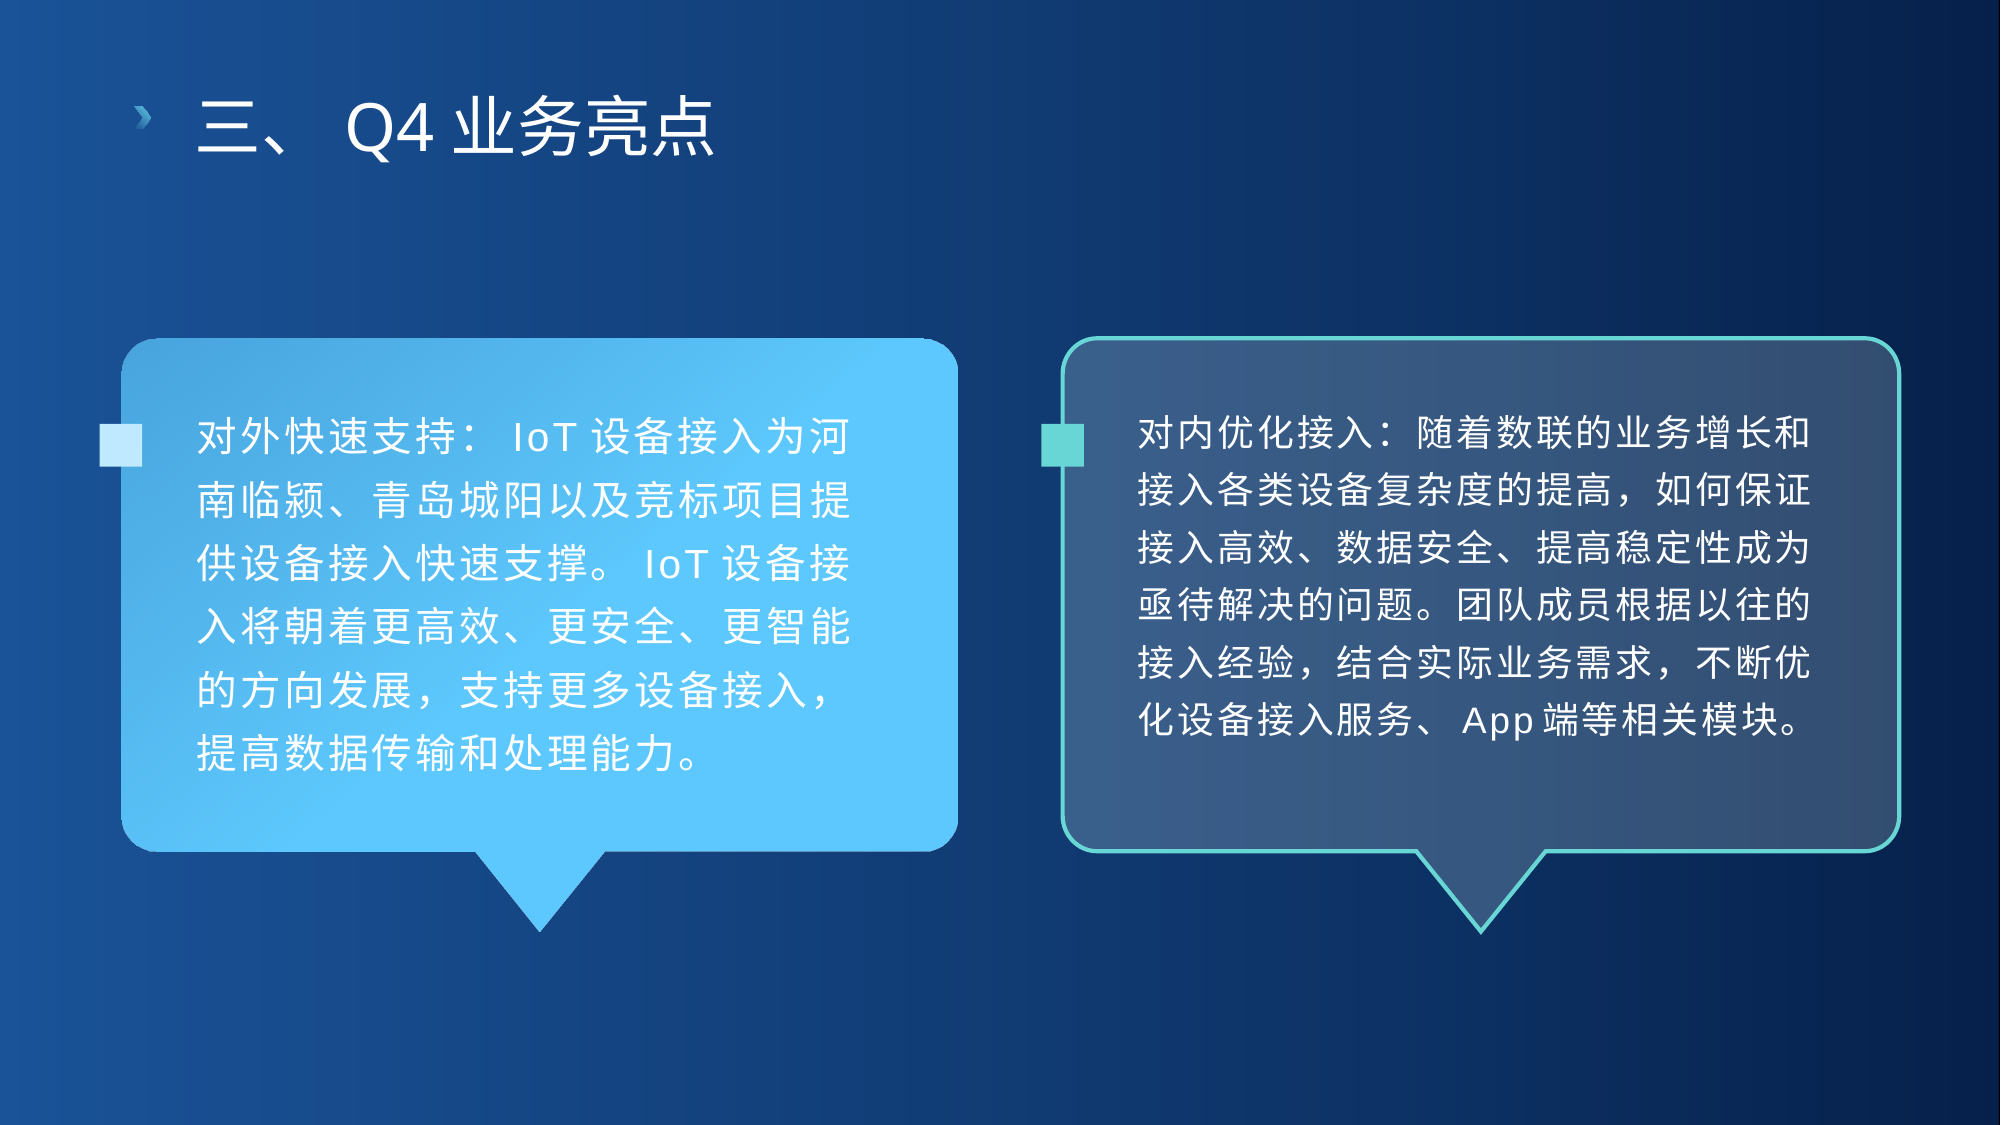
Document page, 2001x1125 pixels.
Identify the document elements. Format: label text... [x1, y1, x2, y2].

picture [0, 0, 2001, 1125]
text_box 对外快速支持：IoT设备接入为河南临颍、青岛城阳以及竞标项目提供设备接入快速支撑。IoT设备接入将朝着更高效、更安全、更智能的方向发展，支持更多设备接入，提高数据传输和处理能力。 [181, 388, 905, 789]
text_box [1040, 423, 1085, 468]
text_box [120, 337, 959, 934]
text_box 对内优化接入：随着数联的业务增长和接入各类设备复杂度的提高，如何保证接入高效、数据安全、提高稳定性成为亟待解决的问题。团队成员根据以往的接入经验，结合实际业务需求，不断优化设备接入服务、App端等相关模块。 [1123, 388, 1846, 789]
text_box [1061, 337, 1901, 934]
text_box [99, 423, 143, 468]
title 三、Q4业务亮点 [179, 67, 1900, 168]
